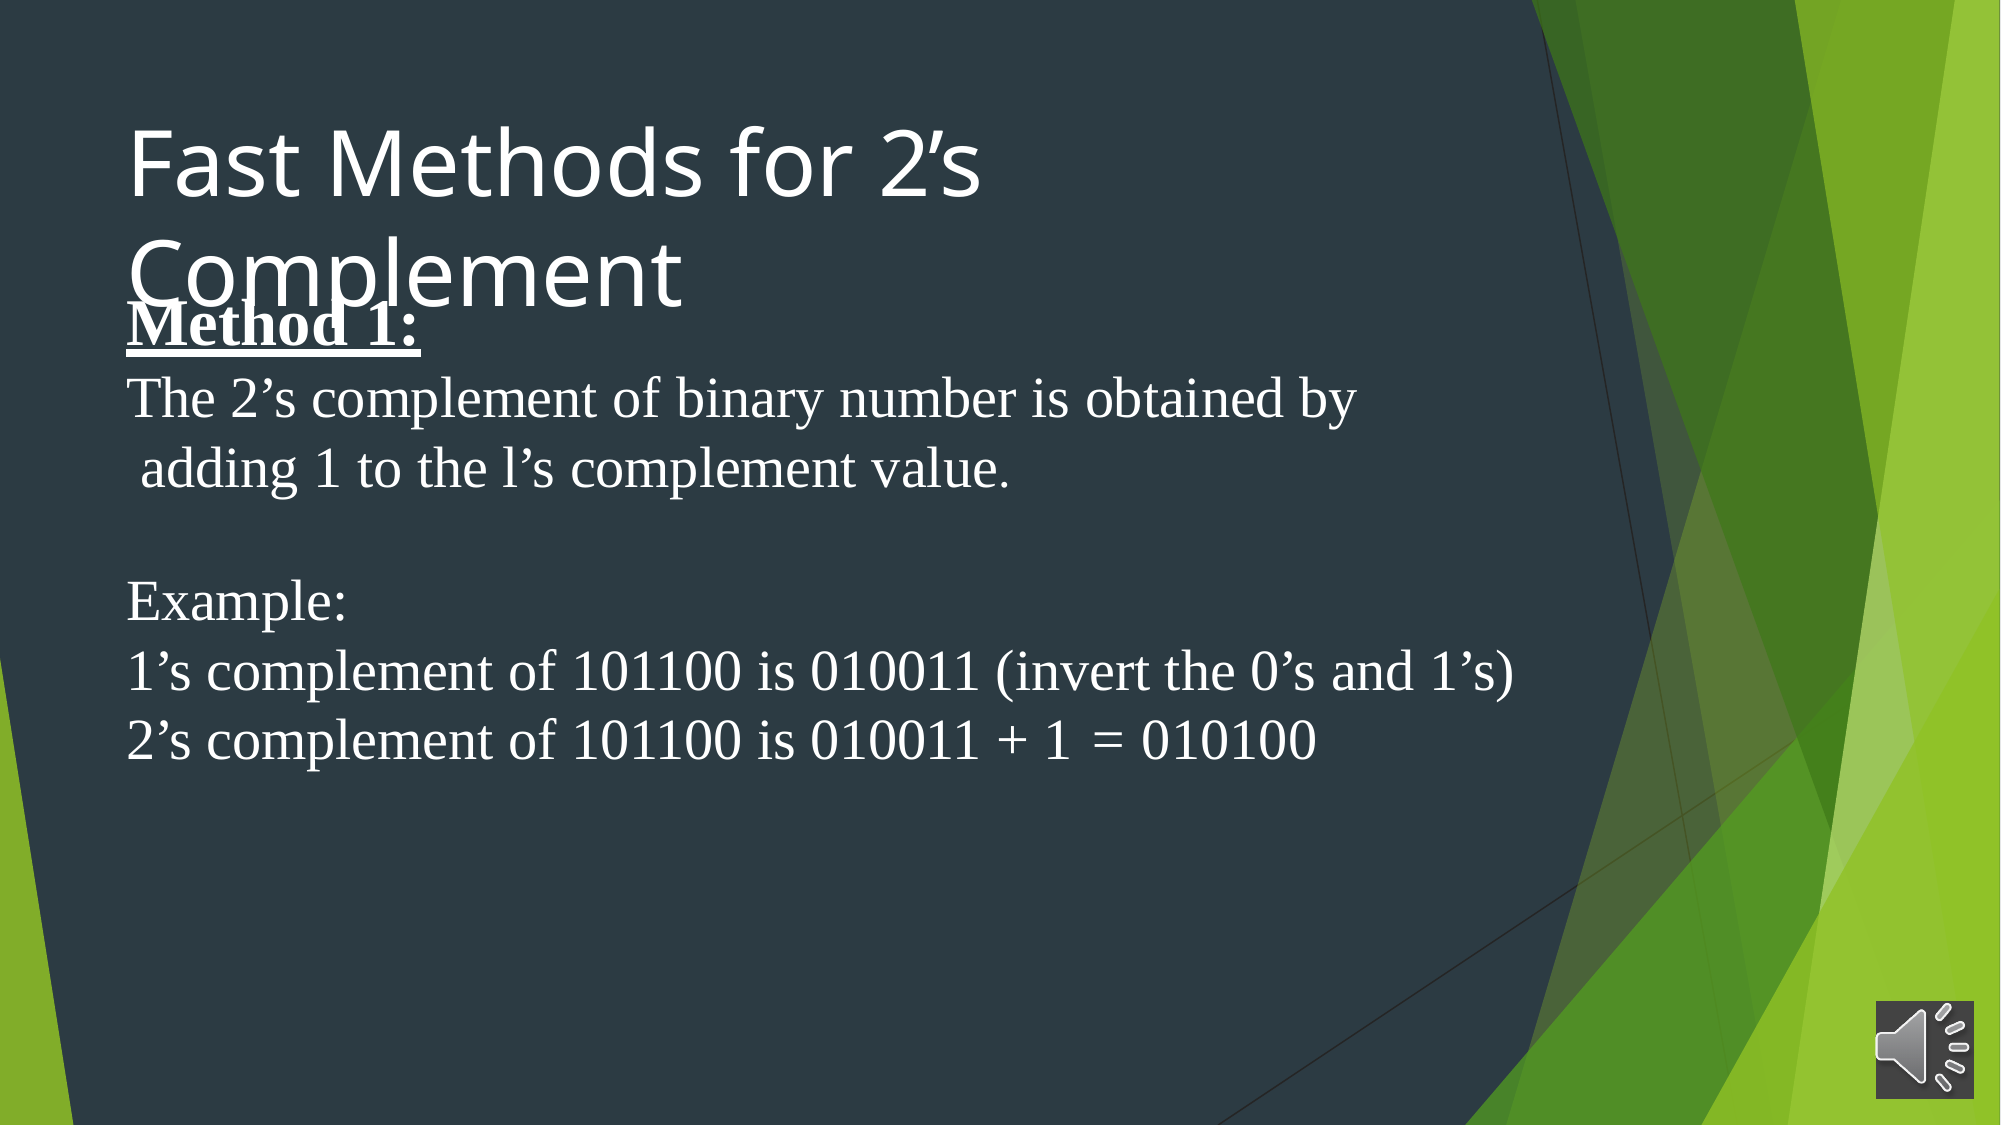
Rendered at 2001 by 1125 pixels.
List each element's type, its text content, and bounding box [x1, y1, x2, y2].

title Fast Methods for 2’s Complement [124, 102, 1500, 276]
picture [1874, 999, 1976, 1101]
text_box Method 1: The 2’s complement of binary number is obtained by adding 1 to the l’s complement value. Example: 1’s complement of 101100 is 010011 (invert the 0’s and 1’s) 2’s complement of 101100 is 010011 + 1 = 010100 [124, 276, 1530, 772]
